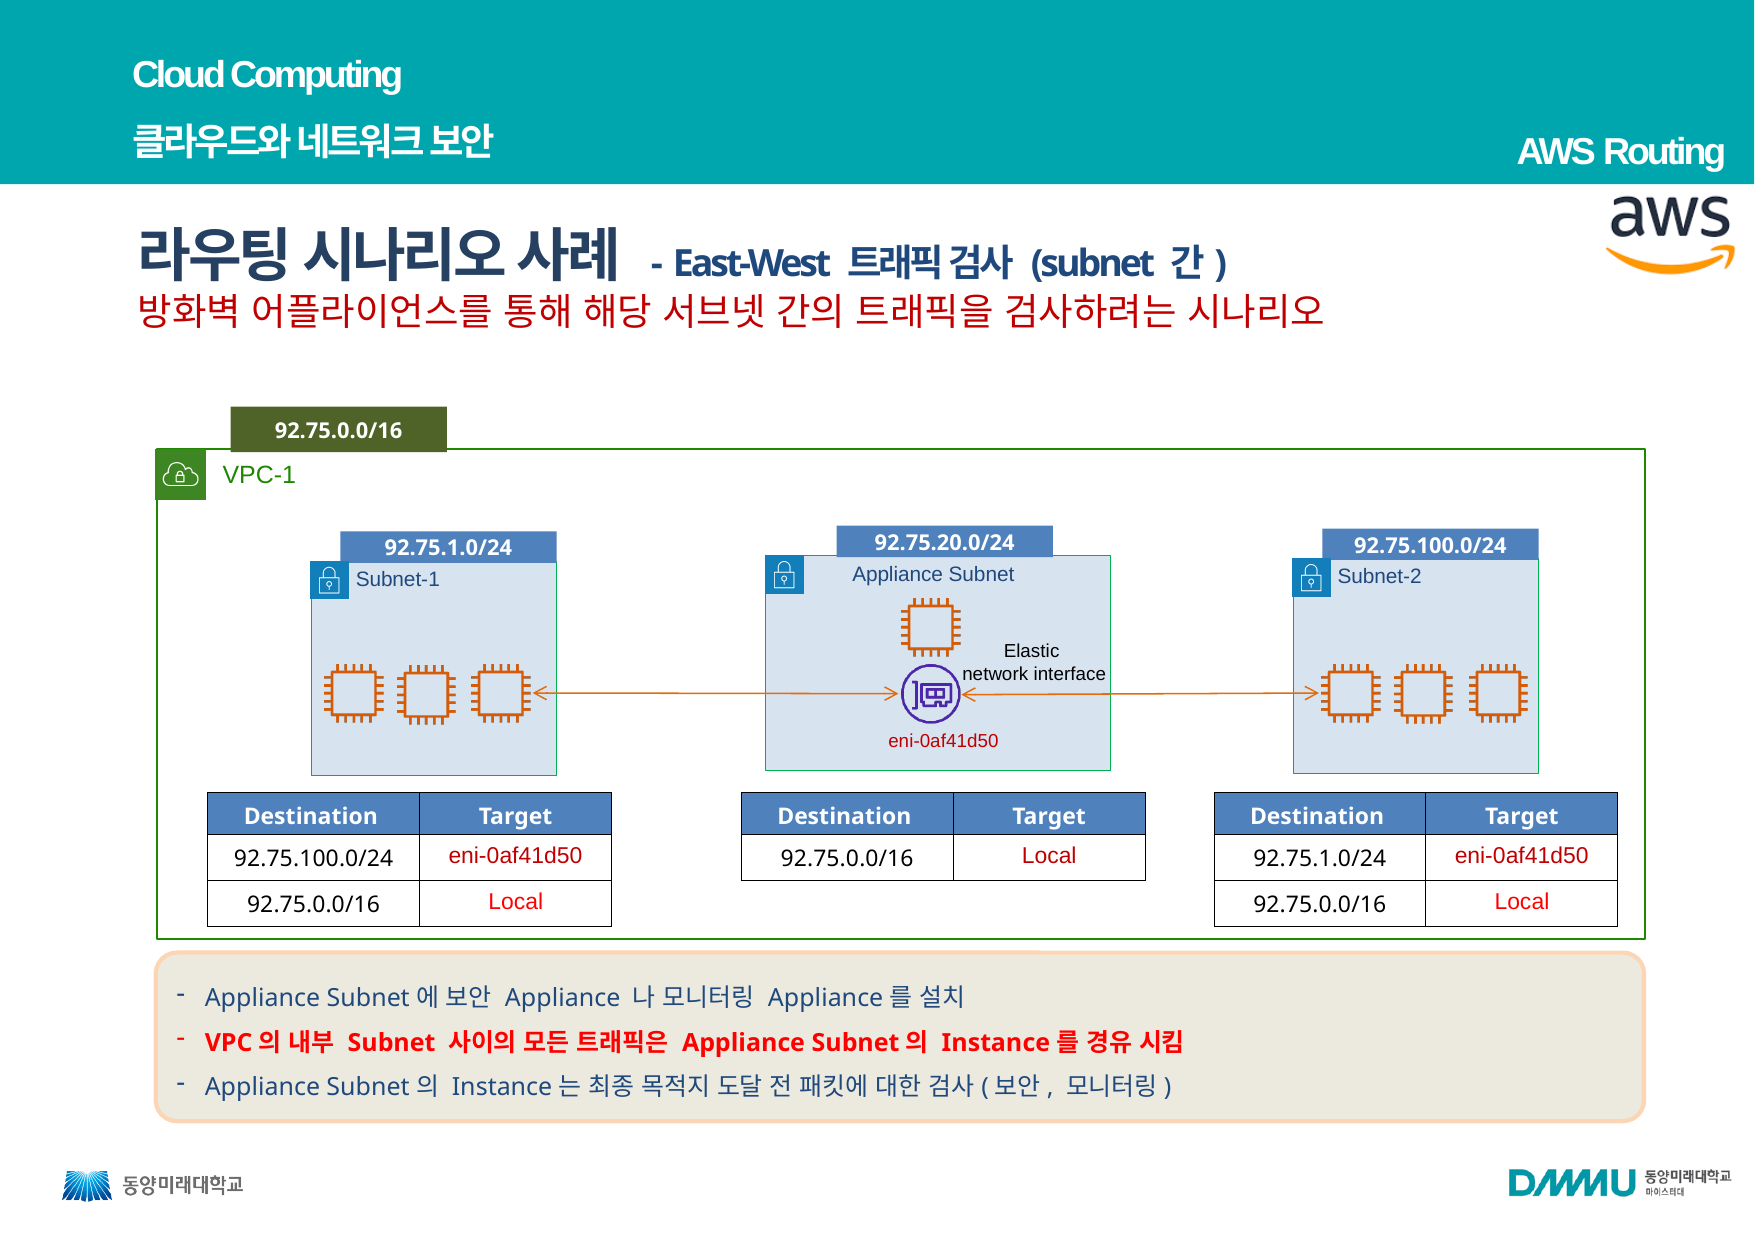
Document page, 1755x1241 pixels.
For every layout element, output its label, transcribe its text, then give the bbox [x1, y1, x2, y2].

table_header Destination [1215, 793, 1425, 834]
table_cell 92.75.1.0/24 [1215, 835, 1425, 880]
picture [1590, 188, 1742, 277]
text_box [1291, 562, 1541, 775]
text_box 92.75.100.0/24 [1320, 526, 1541, 562]
picture [1505, 1161, 1740, 1202]
picture [1465, 660, 1530, 726]
table_cell Local [420, 881, 611, 926]
picture [1318, 660, 1383, 726]
text_box AWS Routing [1501, 97, 1742, 180]
table_header Destination [208, 793, 419, 834]
picture [321, 660, 386, 726]
text_box Cloud Computing 클라우드와 네트워크 보안 [117, 20, 511, 171]
table_cell 92.75.0.0/16 [742, 835, 953, 880]
text_box [154, 447, 1647, 941]
text_box 92.75.1.0/24 [338, 529, 559, 565]
table_cell 92.75.0.0/16 [208, 881, 419, 926]
table_cell 92.75.0.0/16 [1215, 881, 1425, 926]
picture [393, 662, 459, 727]
picture [62, 1171, 243, 1202]
picture [468, 660, 533, 726]
text_box [764, 554, 899, 691]
text_box 라우팅 시나리오 사례 - East-West 트래픽 검사 (subnet 간) 방화벽 어플라이언스를 통해 해당 서브넷 간의 트래픽을 검사하려는 시나리오 [123, 210, 1591, 341]
picture [898, 661, 963, 726]
text_box Appliance Subnet에 보안 Appliance 나 모니터링 Appliance를 설치 VPC의 내부 Subnet 사이의 모든 트래픽은 Appliance Subnet의 Instance를 경유 시킴 Appliance Subnet의 Instance는 최종 목적지 도달 전 패킷에 대한 검사(보안, 모니터링) [153, 950, 1647, 1124]
text_box Appliance Subnet [837, 559, 1030, 593]
table_cell Local [1426, 881, 1617, 926]
table_header Target [420, 793, 611, 834]
table_cell Local [954, 835, 1145, 880]
picture [765, 555, 804, 594]
text_box Elastic network interface [967, 631, 1126, 691]
text_box [310, 565, 559, 778]
text_box 92.75.0.0/16 [229, 405, 449, 454]
table_header Target [954, 793, 1145, 834]
table_header Destination [742, 793, 953, 834]
picture [898, 594, 963, 660]
picture [1390, 661, 1456, 726]
text_box VPC-1 [209, 451, 312, 497]
picture [1292, 558, 1331, 597]
picture [310, 561, 349, 600]
text_box Subnet-1 [352, 565, 455, 599]
text_box [961, 554, 1113, 631]
text_box [764, 702, 1113, 772]
picture [75, 1171, 99, 1179]
table_cell 92.75.100.0/24 [208, 835, 419, 880]
table_cell eni-0af41d50 [1426, 835, 1617, 880]
text_box 92.75.20.0/24 [835, 524, 1055, 559]
text_box [0, 0, 1755, 186]
text_box eni-0af41d50 [852, 721, 1035, 759]
picture [155, 449, 206, 500]
text_box Subnet-2 [1335, 562, 1437, 596]
table_header Target [1426, 793, 1617, 834]
table_cell eni-0af41d50 [420, 835, 611, 880]
